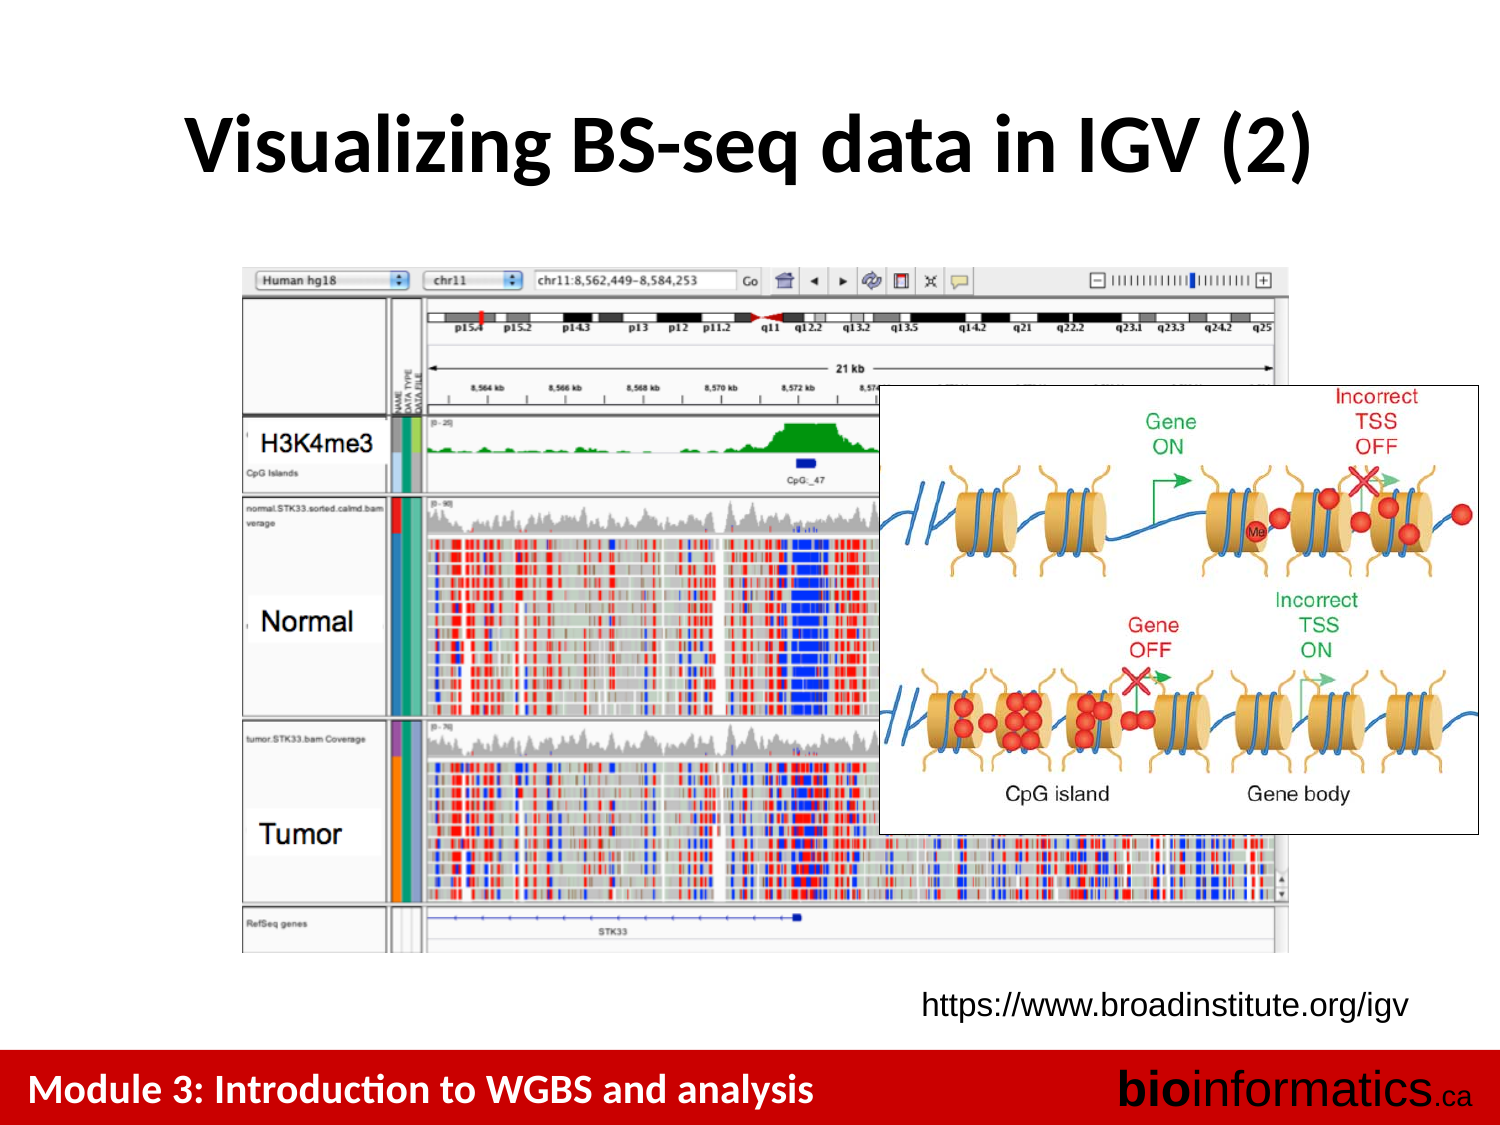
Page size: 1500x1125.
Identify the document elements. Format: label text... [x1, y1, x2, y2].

title Visualizing BS-seq data in IGV (2) [24, 45, 1475, 233]
picture [241, 266, 1479, 953]
text_box https://www.broadinstitute.org/igv [906, 975, 1426, 1031]
